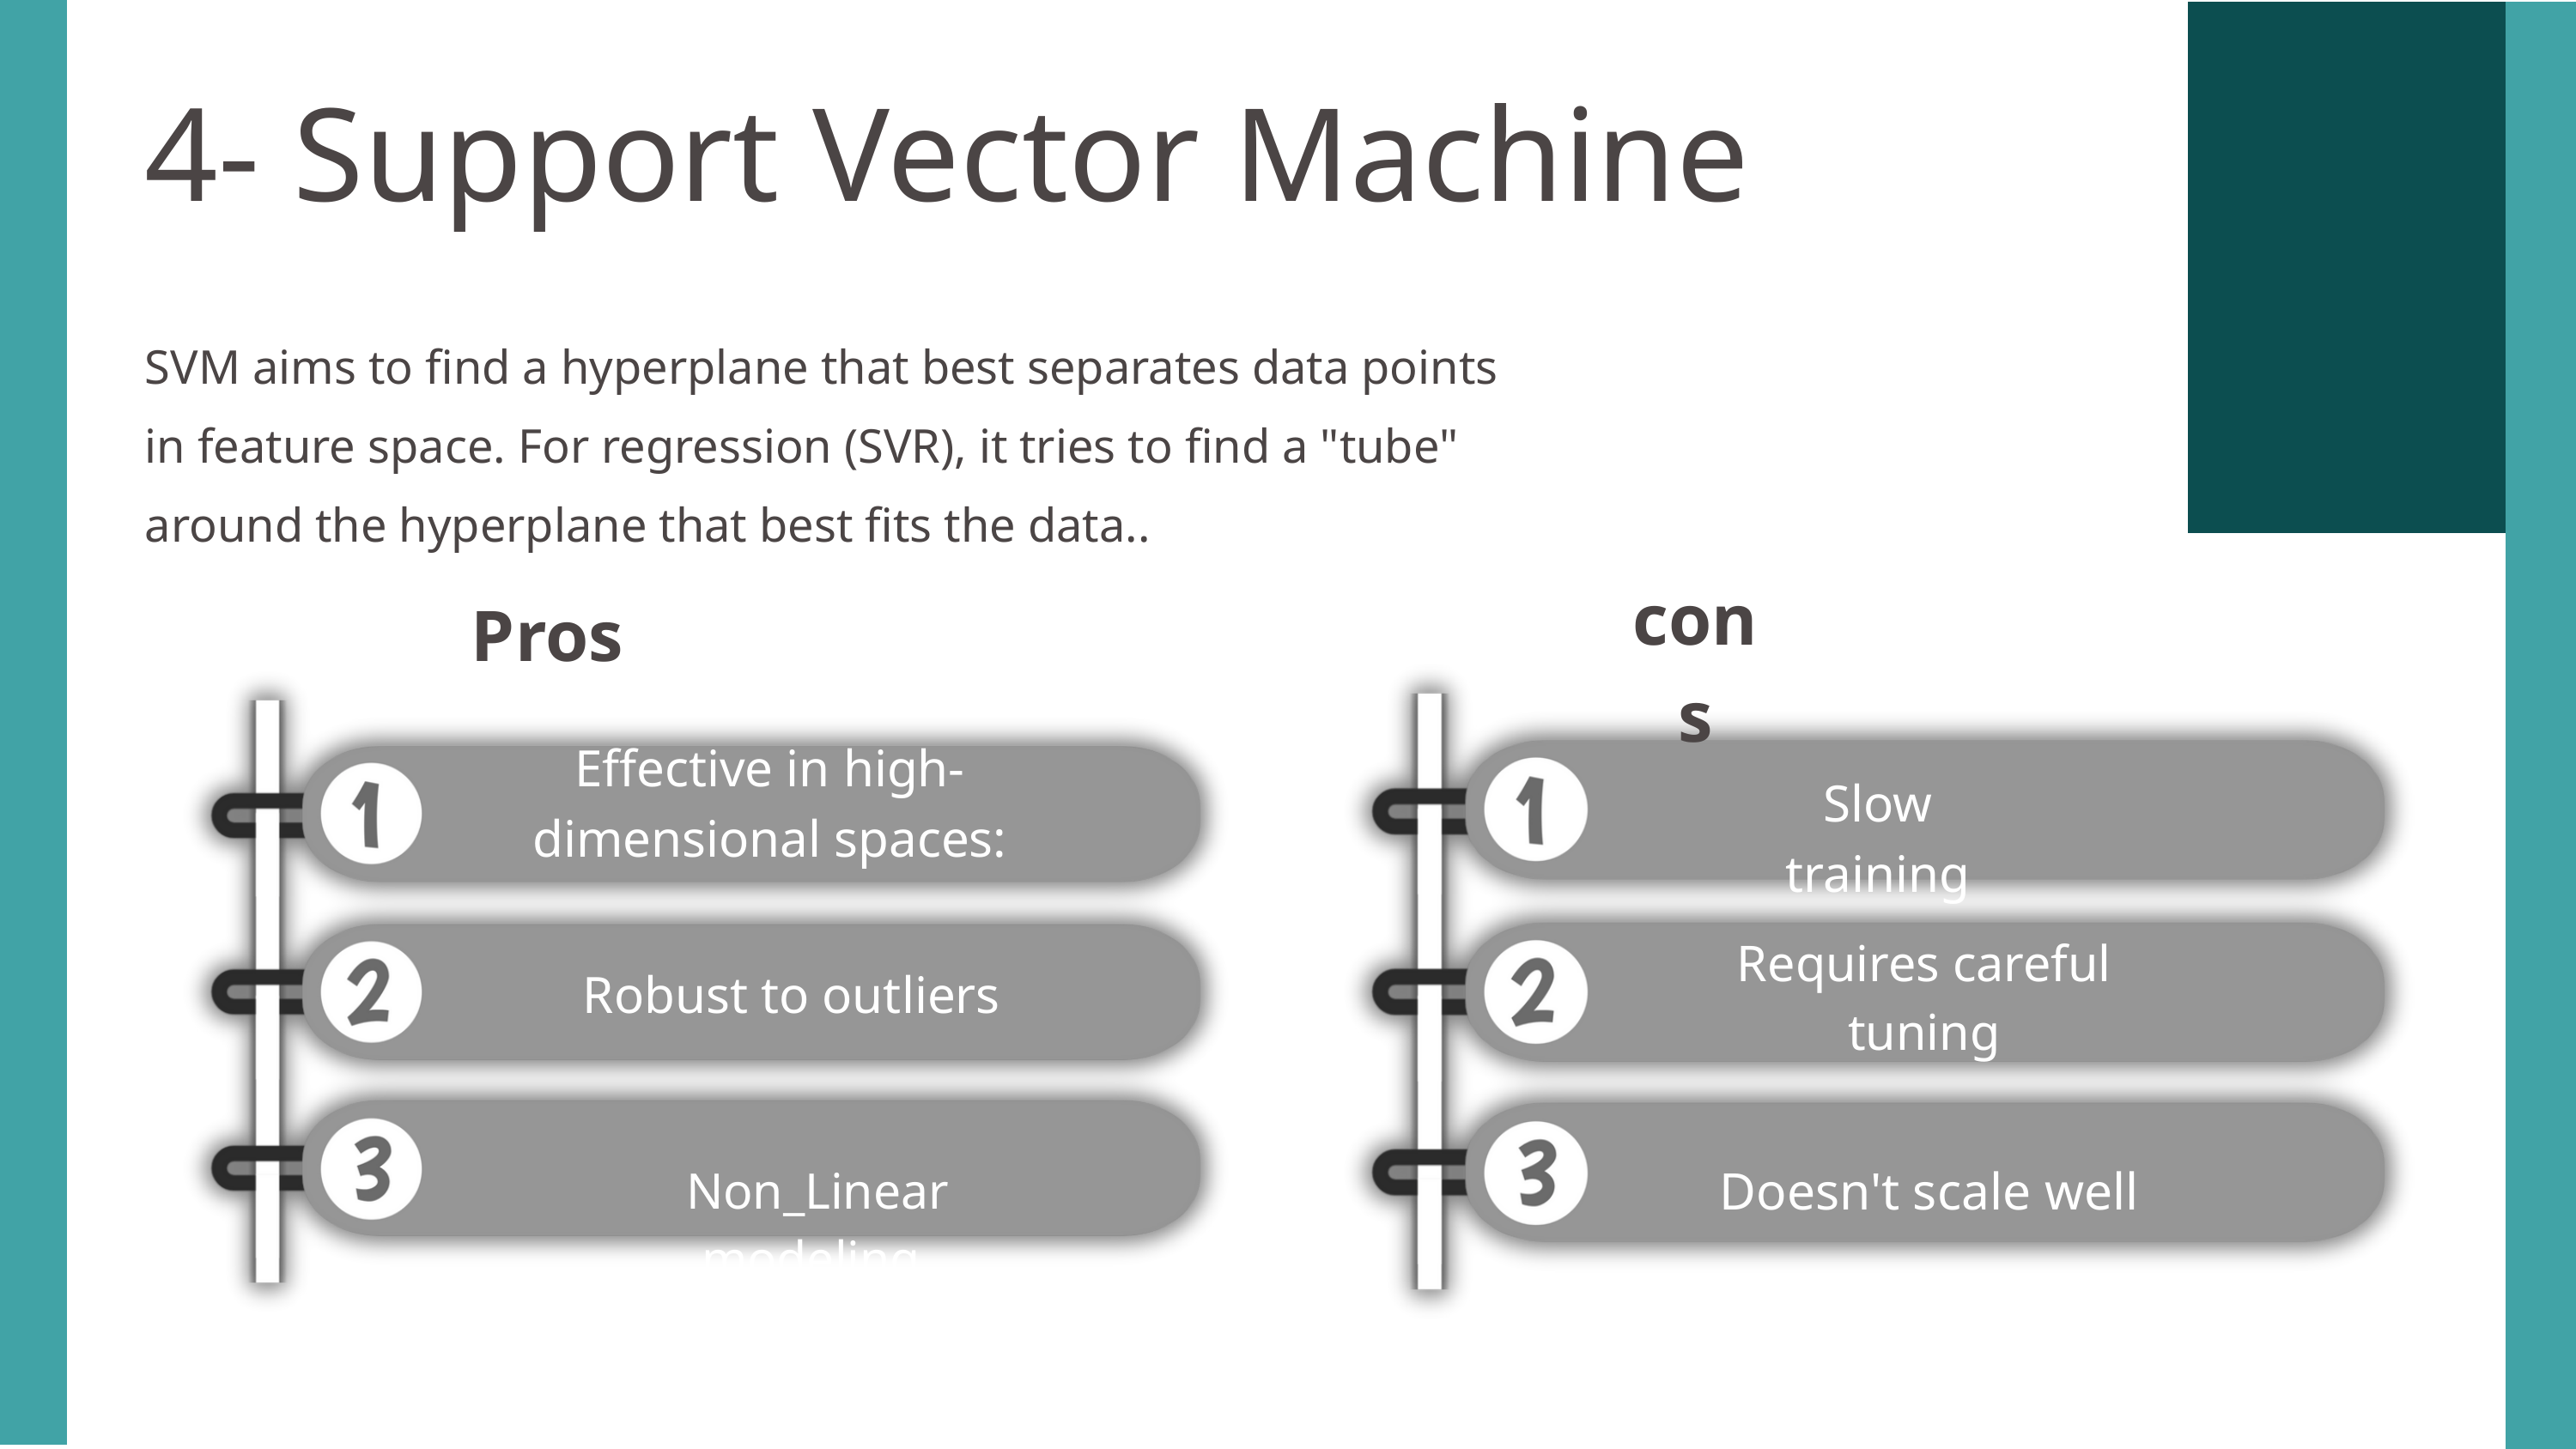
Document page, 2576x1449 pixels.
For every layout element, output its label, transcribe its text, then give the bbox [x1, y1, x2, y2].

text_box Pros [471, 577, 624, 676]
text_box Non_Linear modeling [573, 1149, 1062, 1288]
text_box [0, 0, 67, 1446]
text_box [144, 662, 1251, 1321]
text_box Slow training [1727, 761, 2029, 902]
text_box cons [1615, 561, 1776, 756]
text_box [2187, 2, 2506, 534]
text_box SVM aims to find a hyperplane that best separates data points in feature space. For regression (SVR), it tries to find a "tube" around the hyperplane that best fits the data.. [144, 313, 1552, 552]
text_box Doesn't scale well [1691, 1149, 2168, 1220]
text_box Robust to outliers [521, 953, 1062, 1024]
text_box [1303, 654, 2452, 1329]
text_box Effective in high-dimensional spaces: [499, 726, 1040, 868]
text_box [2505, 2, 2576, 1449]
text_box Requires careful tuning [1680, 922, 2168, 1061]
text_box 4- Support Vector Machine [144, 46, 1935, 227]
